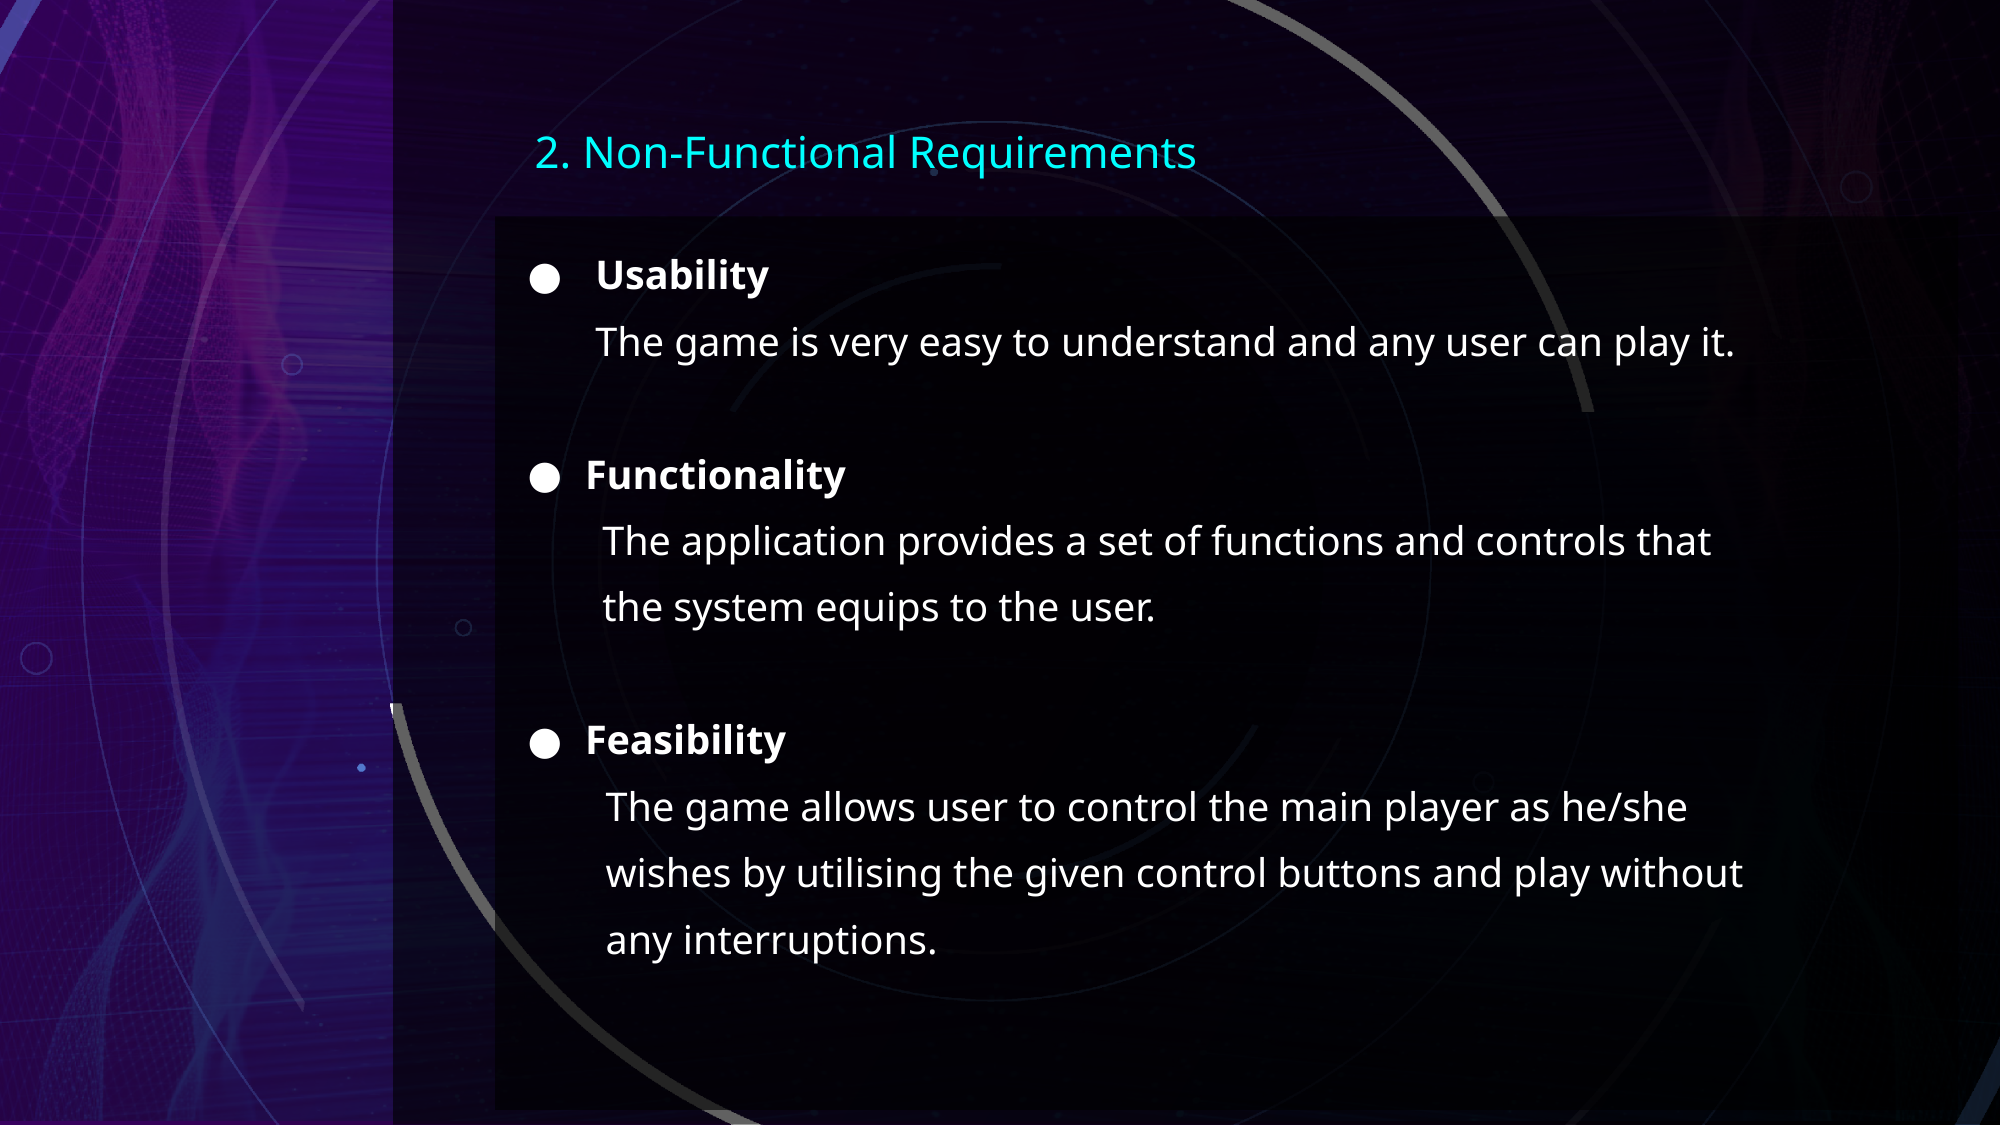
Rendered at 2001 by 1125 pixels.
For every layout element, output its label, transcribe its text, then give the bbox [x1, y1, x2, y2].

text_box 2. Non-Functional Requirements [519, 116, 1380, 194]
text_box Usability The game is very easy to understand and any user can play it. Functionality The application provides a set of functions and controls that the system equips to the user. Feasibility The game allows user to control the main player as he/she wishes by utilising the given control buttons and play without any interruptions. [495, 216, 1959, 1110]
picture [0, 0, 393, 1125]
list [393, 0, 2000, 1125]
